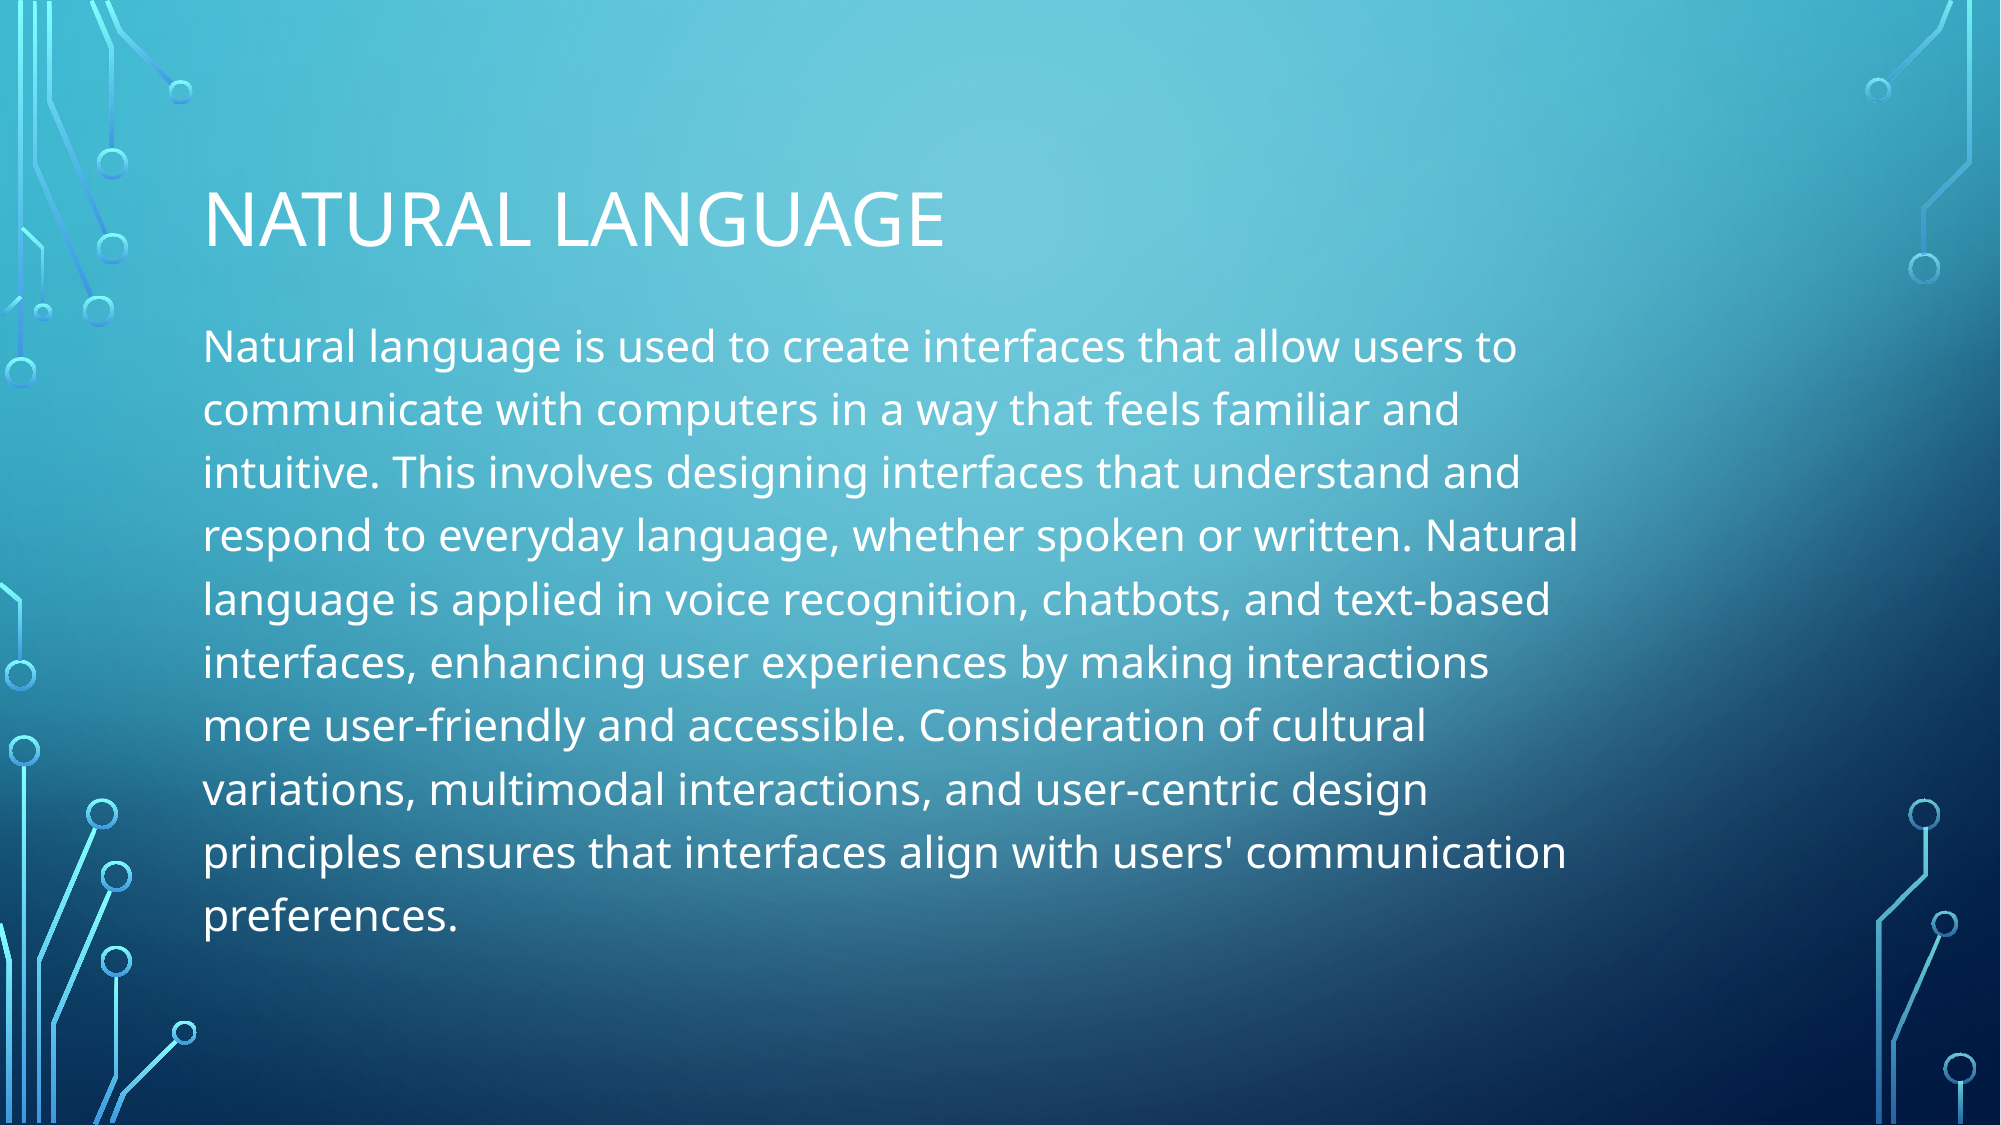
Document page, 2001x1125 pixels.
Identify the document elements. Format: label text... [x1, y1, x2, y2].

list Natural language is used to create interfaces that allow users to communicate with computers in a way that feels familiar and intuitive. This involves designing interfaces that understand and respond to everyday language, whether spoken or written. Natural language is applied in voice recognition, chatbots, and text-based interfaces, enhancing user experiences by making interactions more user-friendly and accessible. Consideration of cultural variations, multimodal interactions, and user-centric design principles ensures that interfaces align with users' communication preferences. [187, 299, 1623, 950]
title Natural language [187, 101, 1813, 344]
